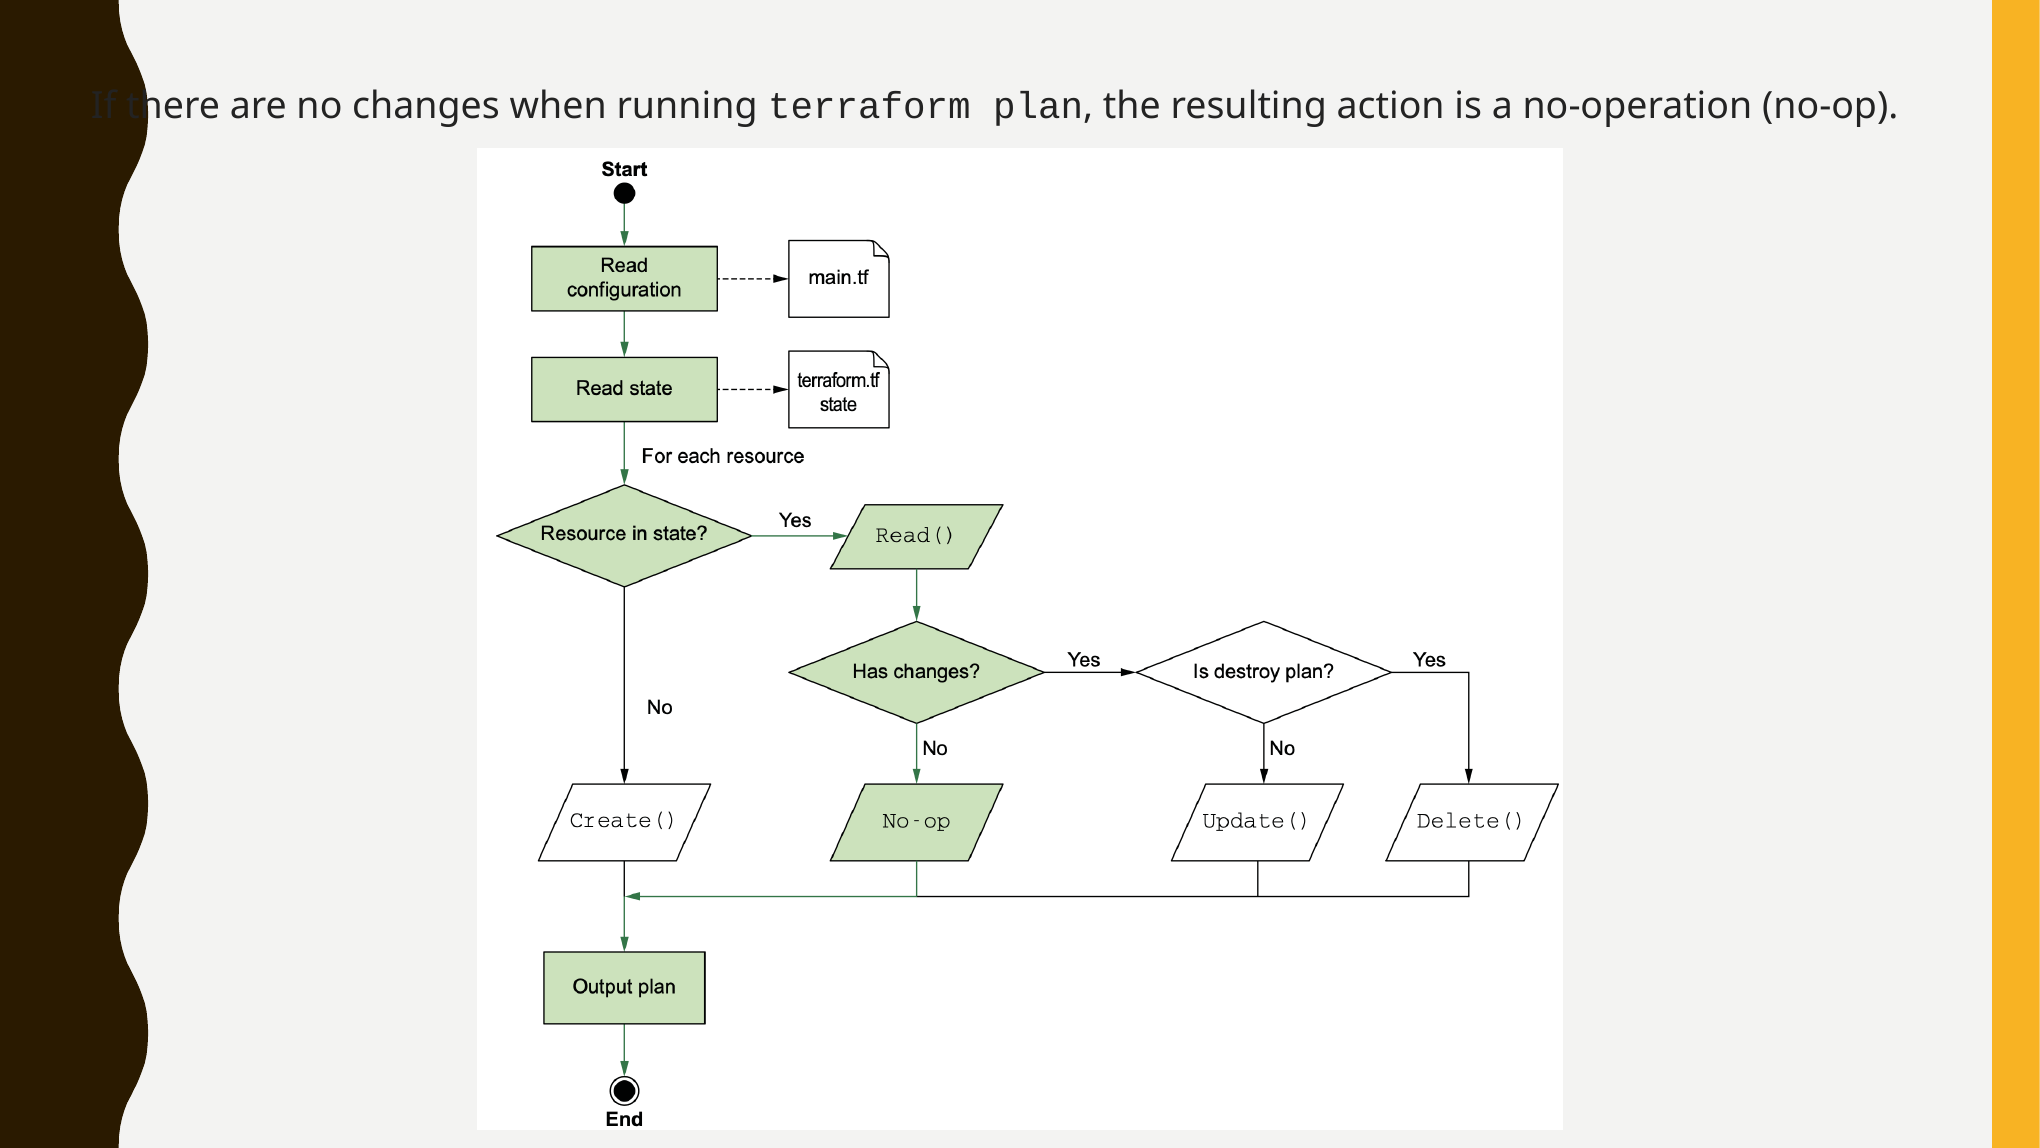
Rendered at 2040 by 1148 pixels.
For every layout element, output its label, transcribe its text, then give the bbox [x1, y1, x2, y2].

text_box If there are no changes when running terraform plan, the resulting action is a no-operation (no-op). [76, 73, 1924, 179]
picture [477, 148, 1563, 1130]
